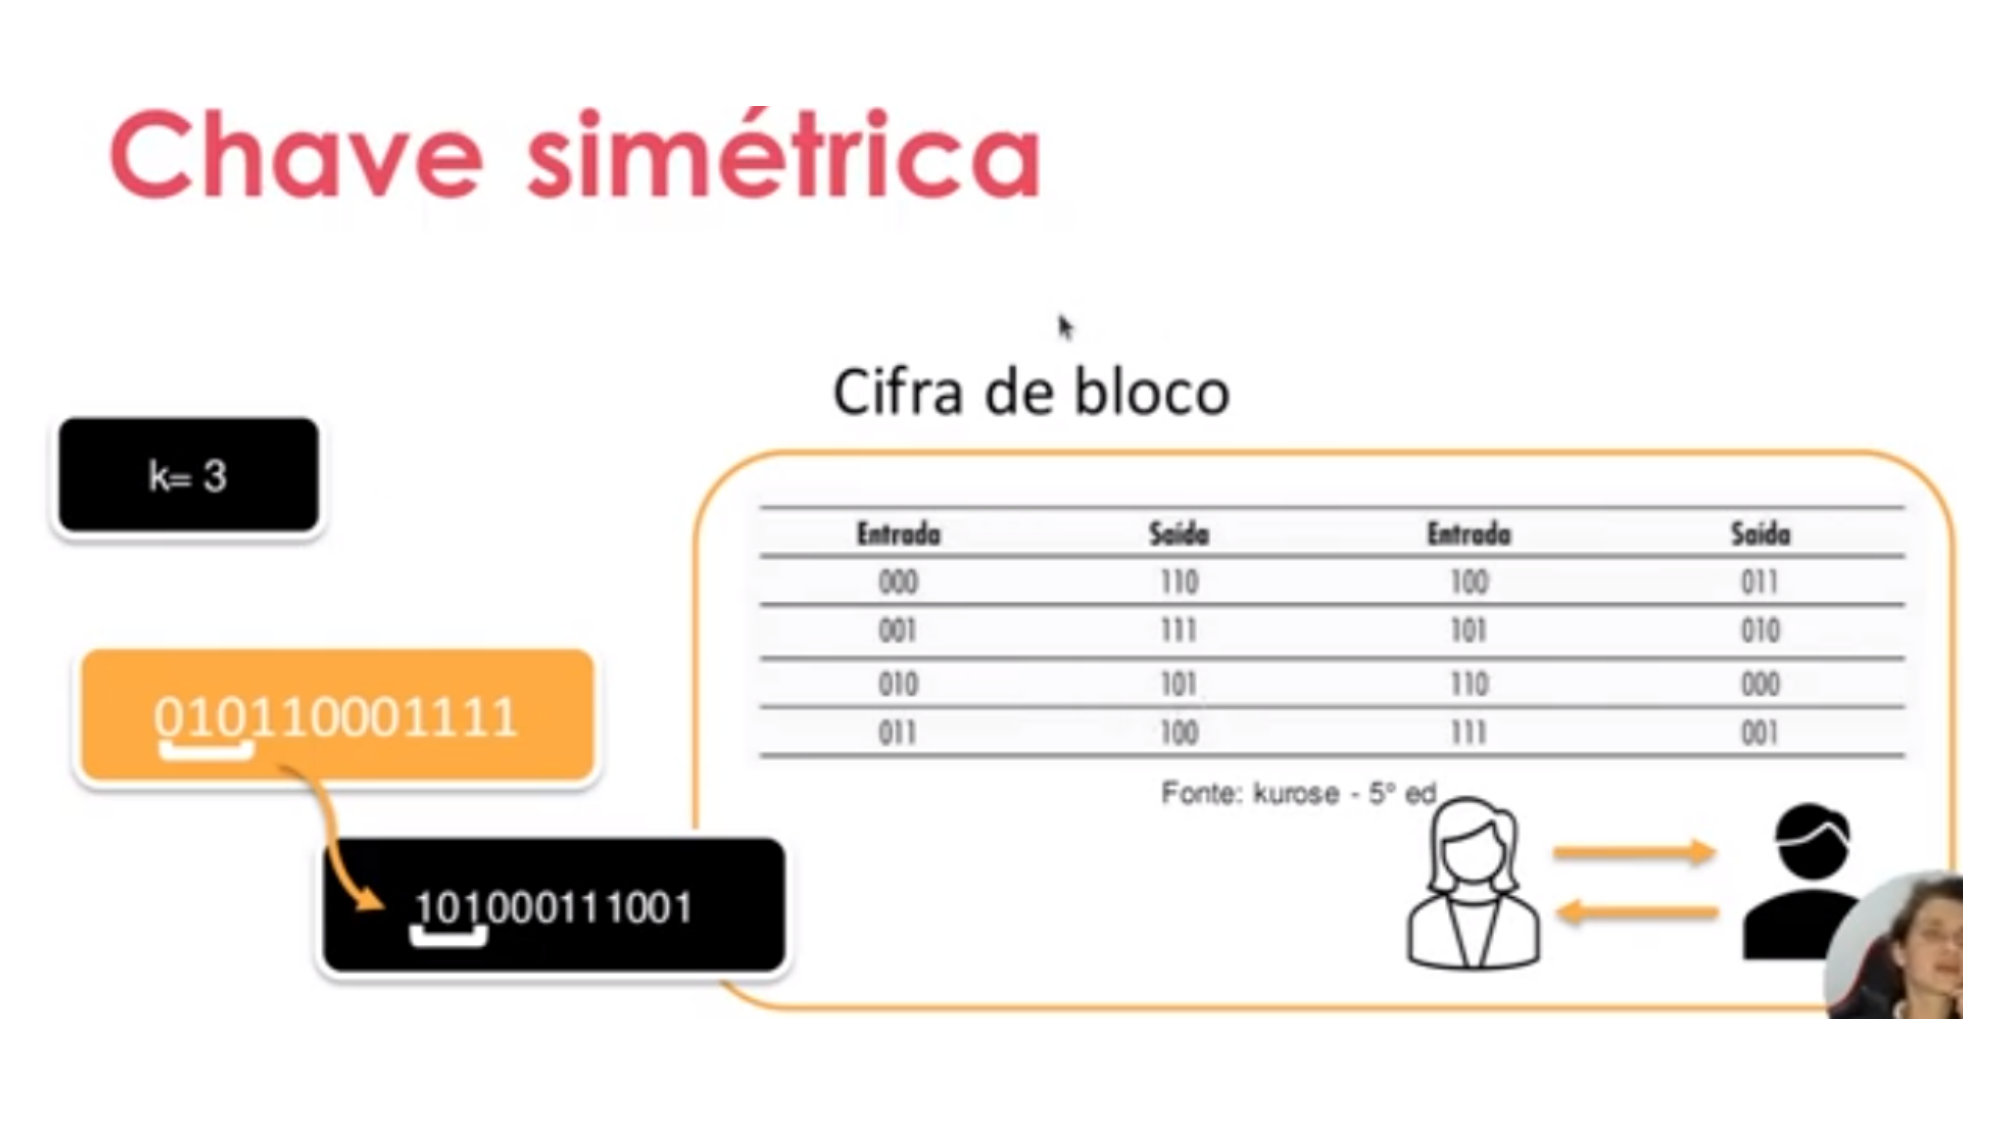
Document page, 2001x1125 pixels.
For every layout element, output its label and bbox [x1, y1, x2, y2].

picture [37, 106, 1963, 1019]
